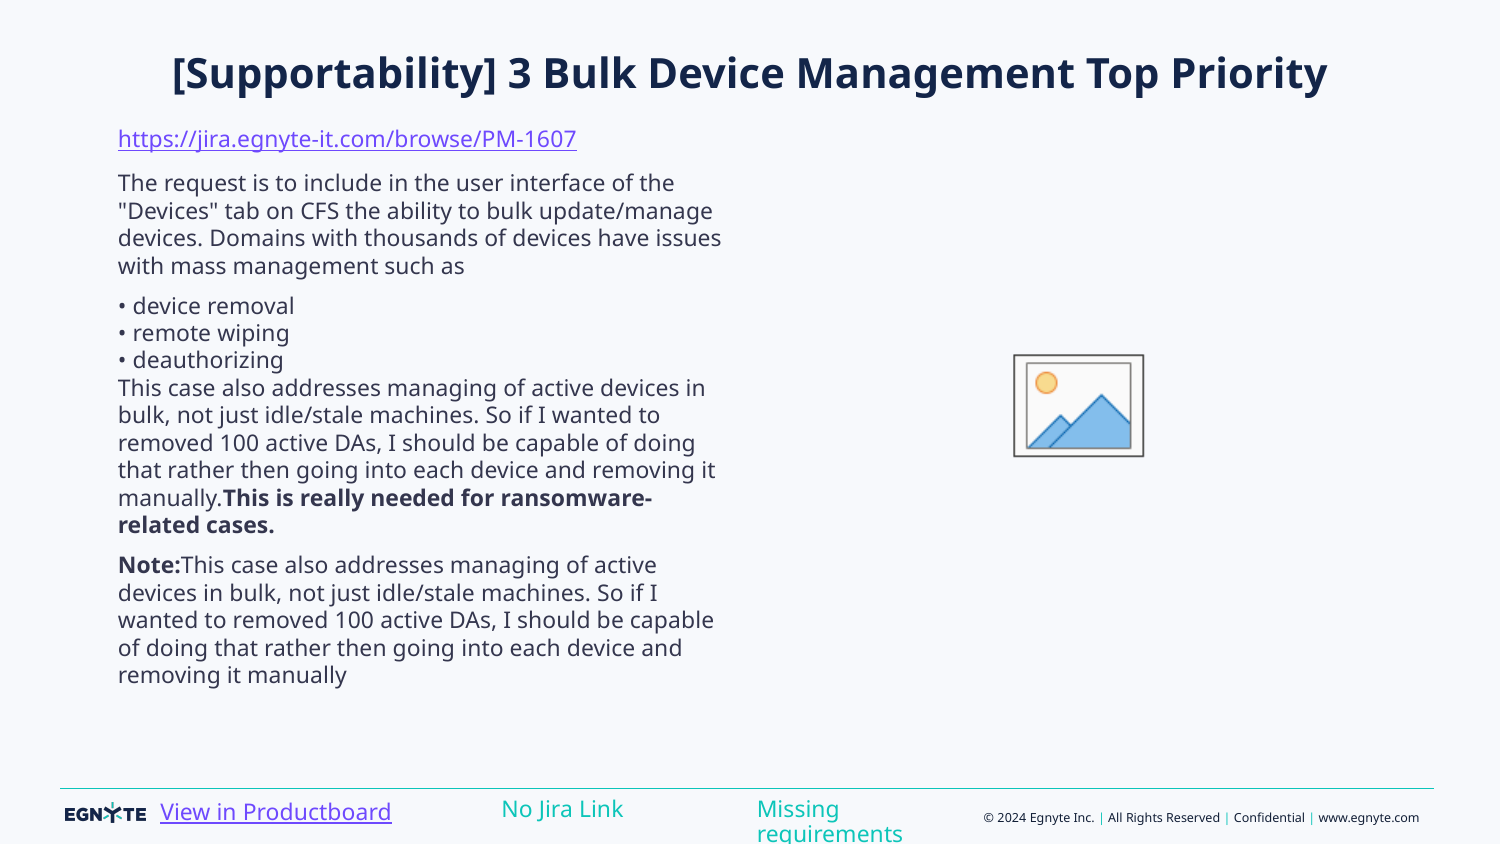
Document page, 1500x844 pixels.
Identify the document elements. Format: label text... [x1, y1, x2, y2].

picture [65, 802, 145, 823]
picture [761, 119, 1397, 693]
list No Jira Link [486, 790, 741, 835]
list Missing requirements [742, 790, 997, 835]
title [Supportability] 3 Bulk Device Management Top Priority [103, 44, 1397, 106]
list View in Productboard [145, 790, 486, 835]
list https://jira.egnyte-it.com/browse/PM-1607 The request is to include in the user interface of the "Devices" tab on CFS the ability to bulk update/manage devices. Domains with thousands of devices have issues with mass management such as • device removal • remote wiping • deauthorizing This case also addresses managing of active devices in bulk, not just idle/stale machines. So if I wanted to removed 100 active DAs, I should be capable of doing that rather then going into each device and removing it manually.This is really needed for ransomware-related cases. Note:This case also addresses managing of active devices in bulk, not just idle/stale machines. So if I wanted to removed 100 active DAs, I should be capable of doing that rather then going into each device and removing it manually [103, 117, 741, 693]
